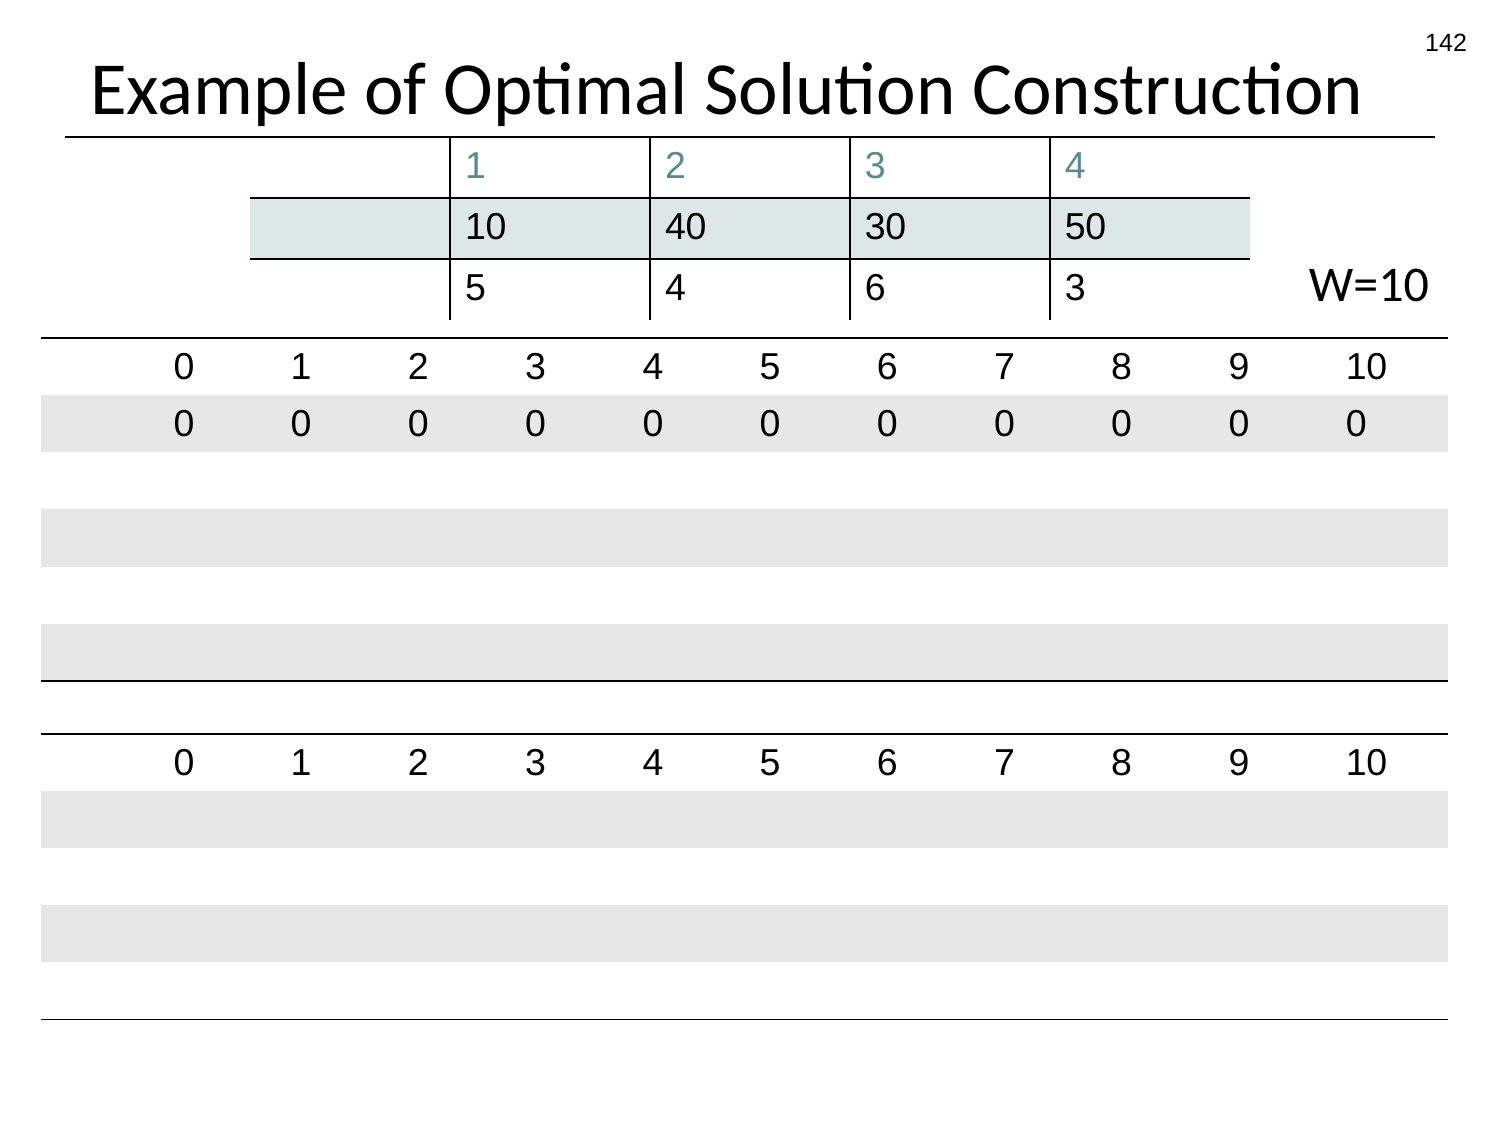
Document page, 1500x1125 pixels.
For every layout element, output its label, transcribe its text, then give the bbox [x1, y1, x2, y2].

slide_number 142 [1131, 18, 1483, 62]
title Example of Optimal Solution Construction [75, 20, 1425, 138]
text_box W=10 [1294, 243, 1444, 319]
